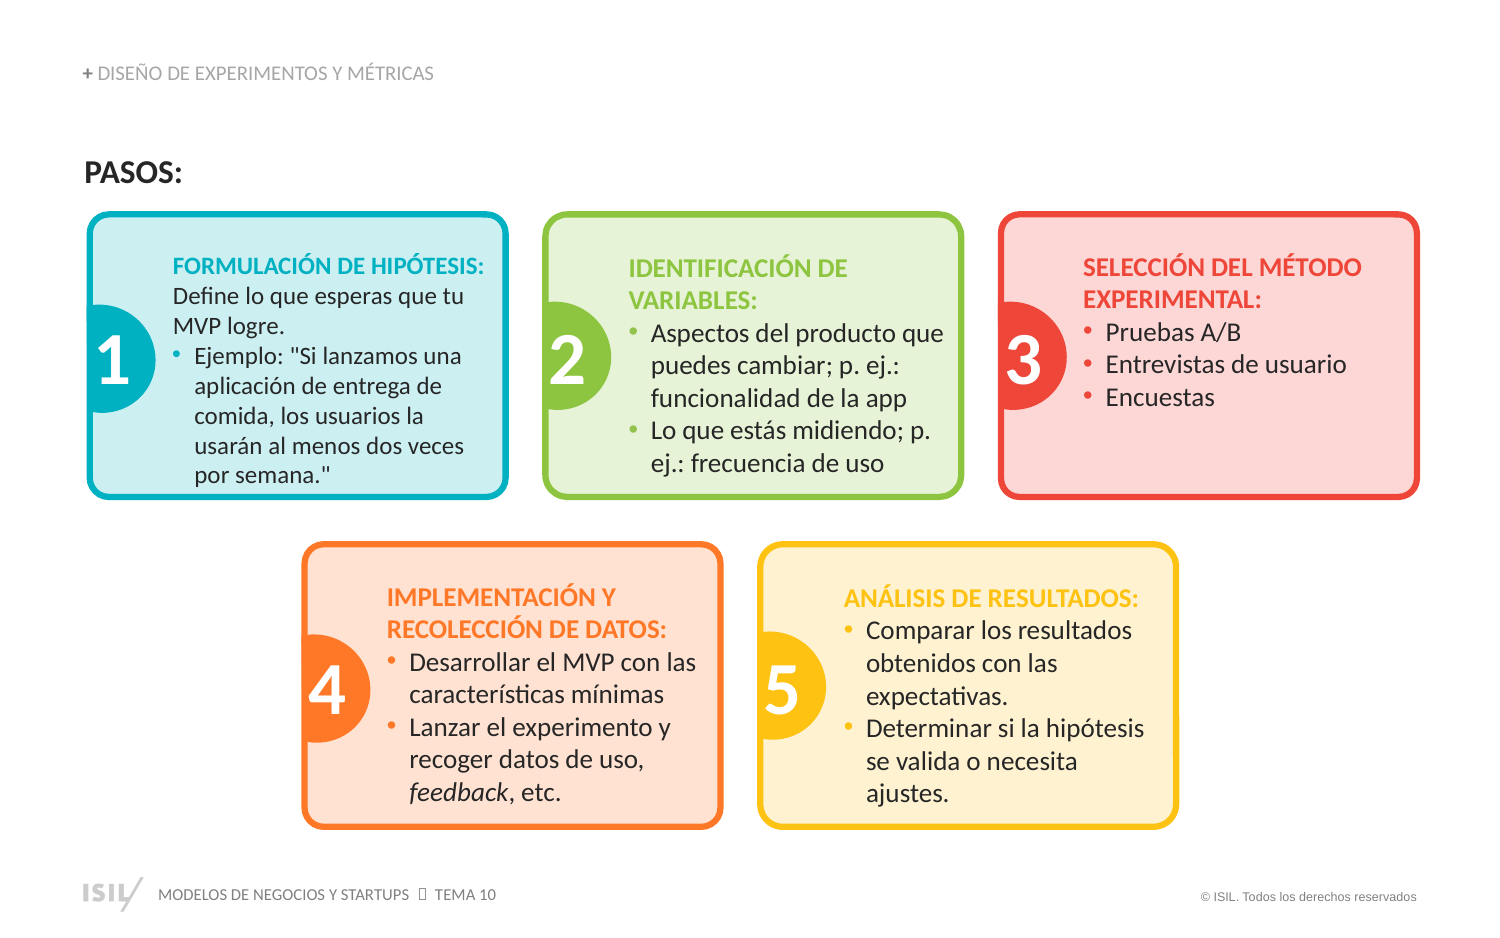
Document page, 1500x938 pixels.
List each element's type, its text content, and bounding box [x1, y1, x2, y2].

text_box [45, 214, 498, 498]
text_box + DISEÑO DE EXPERIMENTOS Y MÉTRICAS [82, 61, 721, 85]
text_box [500, 214, 954, 498]
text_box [956, 214, 1418, 498]
text_box PASOS: [82, 150, 877, 191]
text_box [715, 543, 1177, 828]
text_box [259, 543, 714, 828]
